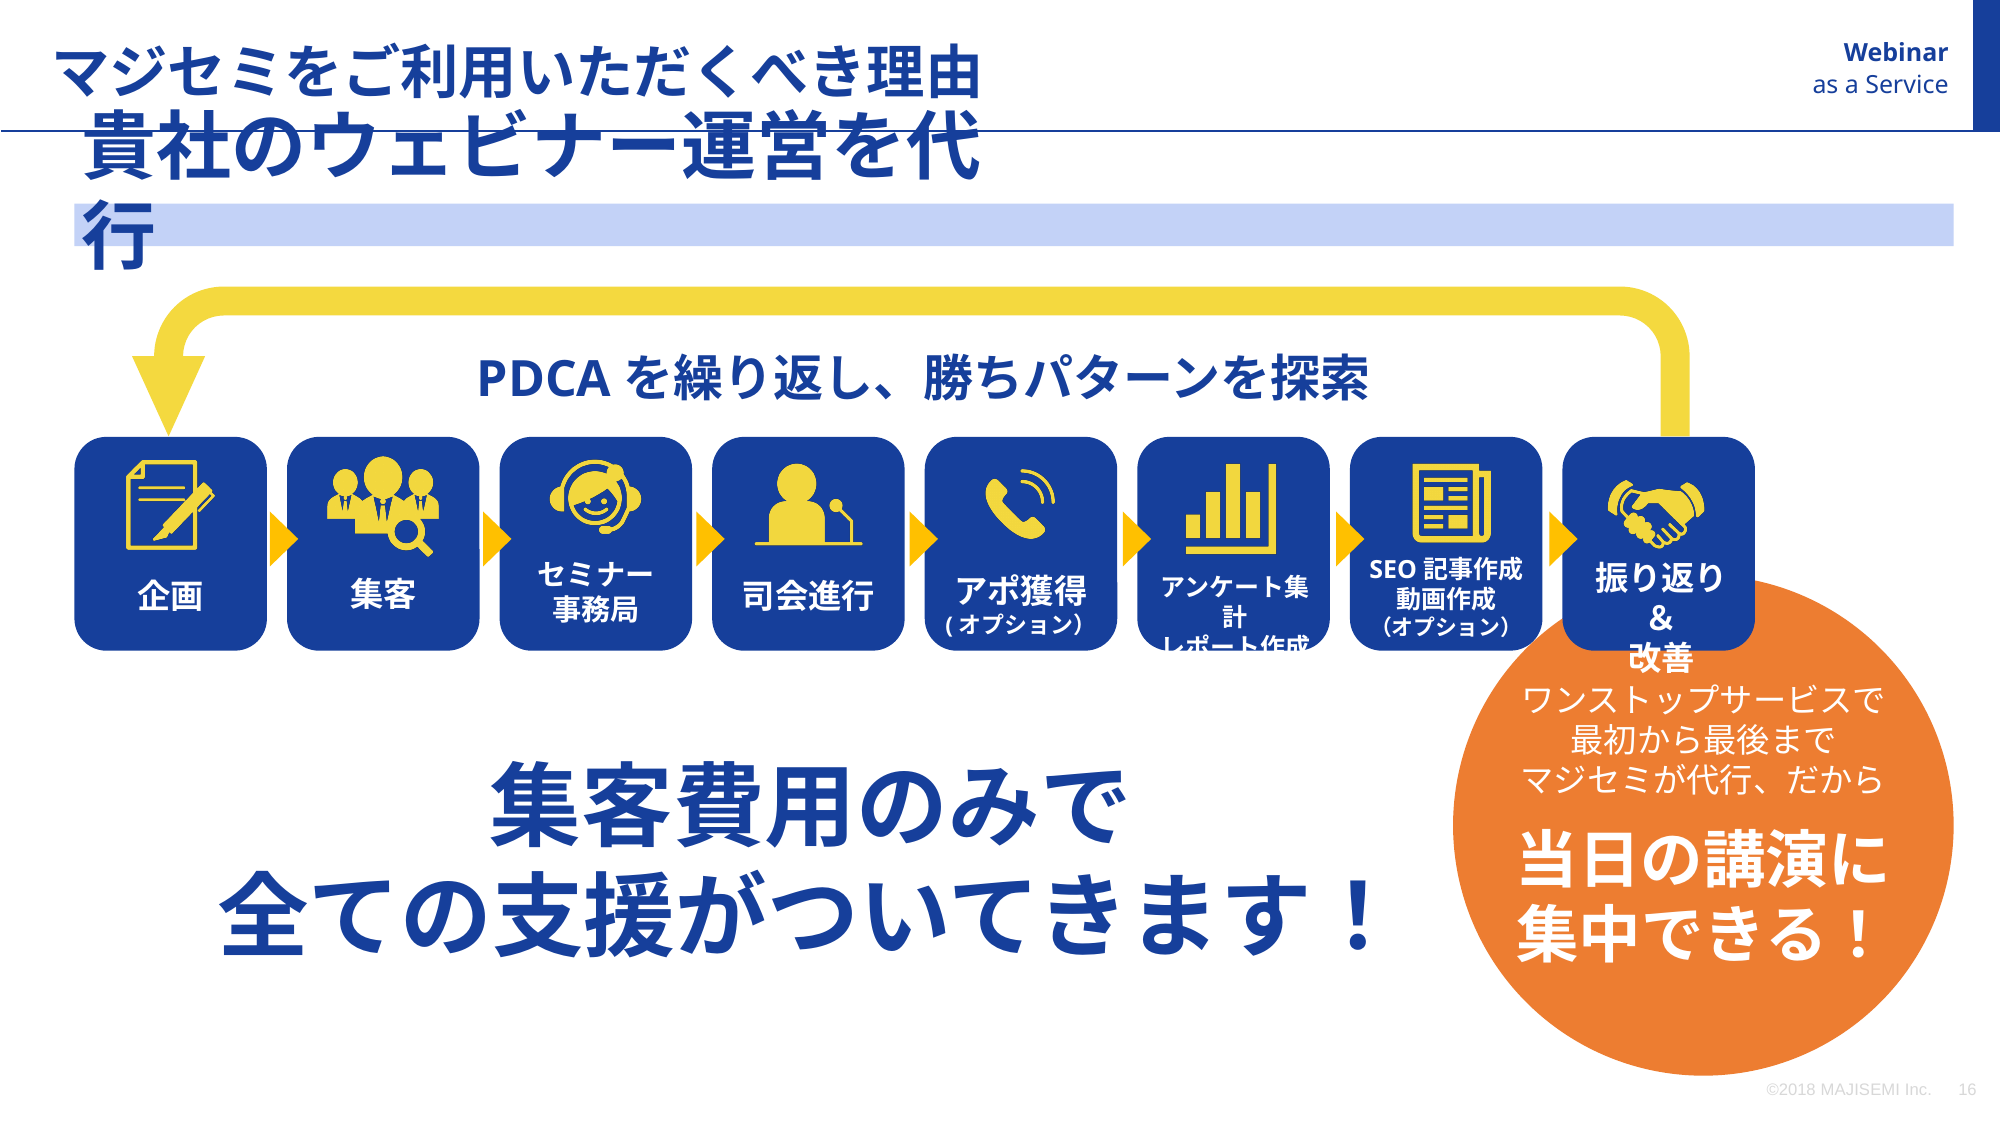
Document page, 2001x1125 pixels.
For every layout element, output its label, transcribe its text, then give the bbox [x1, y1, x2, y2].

text_box [132, 286, 1690, 435]
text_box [1562, 436, 1759, 651]
text_box [1063, 203, 1954, 247]
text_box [269, 511, 1162, 567]
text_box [1349, 436, 1543, 509]
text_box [1349, 574, 1543, 651]
text_box [1507, 622, 1649, 669]
text_box [1654, 582, 1899, 669]
text_box 集客費用のみで 全ての支援がついてきます！ [168, 740, 1453, 975]
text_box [1137, 574, 1334, 651]
text_box [1973, 0, 2000, 130]
slide_number ‹#› [1937, 1058, 1992, 1119]
text_box PDCAを繰り返し、勝ちパターンを探索 [422, 339, 1425, 415]
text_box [711, 574, 905, 651]
text_box Webinar as a Service [1710, 27, 1964, 106]
text_box 貴社のウェビナー運営を代行 [66, 143, 1063, 286]
text_box ©2018 MAJISEMI Inc. [1707, 1058, 1937, 1119]
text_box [499, 574, 693, 651]
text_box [74, 436, 268, 651]
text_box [924, 436, 1118, 509]
text_box マジセミをご利用いただくべき理由 [36, 17, 1763, 113]
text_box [711, 436, 905, 509]
text_box [1513, 988, 1894, 1076]
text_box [924, 574, 1118, 651]
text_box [1489, 671, 1917, 980]
picture [1395, 447, 1508, 559]
text_box [1922, 703, 1954, 948]
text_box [286, 574, 480, 651]
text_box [499, 436, 693, 509]
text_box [1299, 511, 1396, 567]
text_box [286, 436, 480, 509]
table_cell [66, 135, 1063, 139]
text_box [1137, 436, 1334, 509]
text_box [1453, 704, 1484, 946]
text_box 貴社のウェビナー運営を代行 [66, 80, 1063, 130]
picture [1167, 445, 1295, 573]
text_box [1506, 511, 1578, 567]
